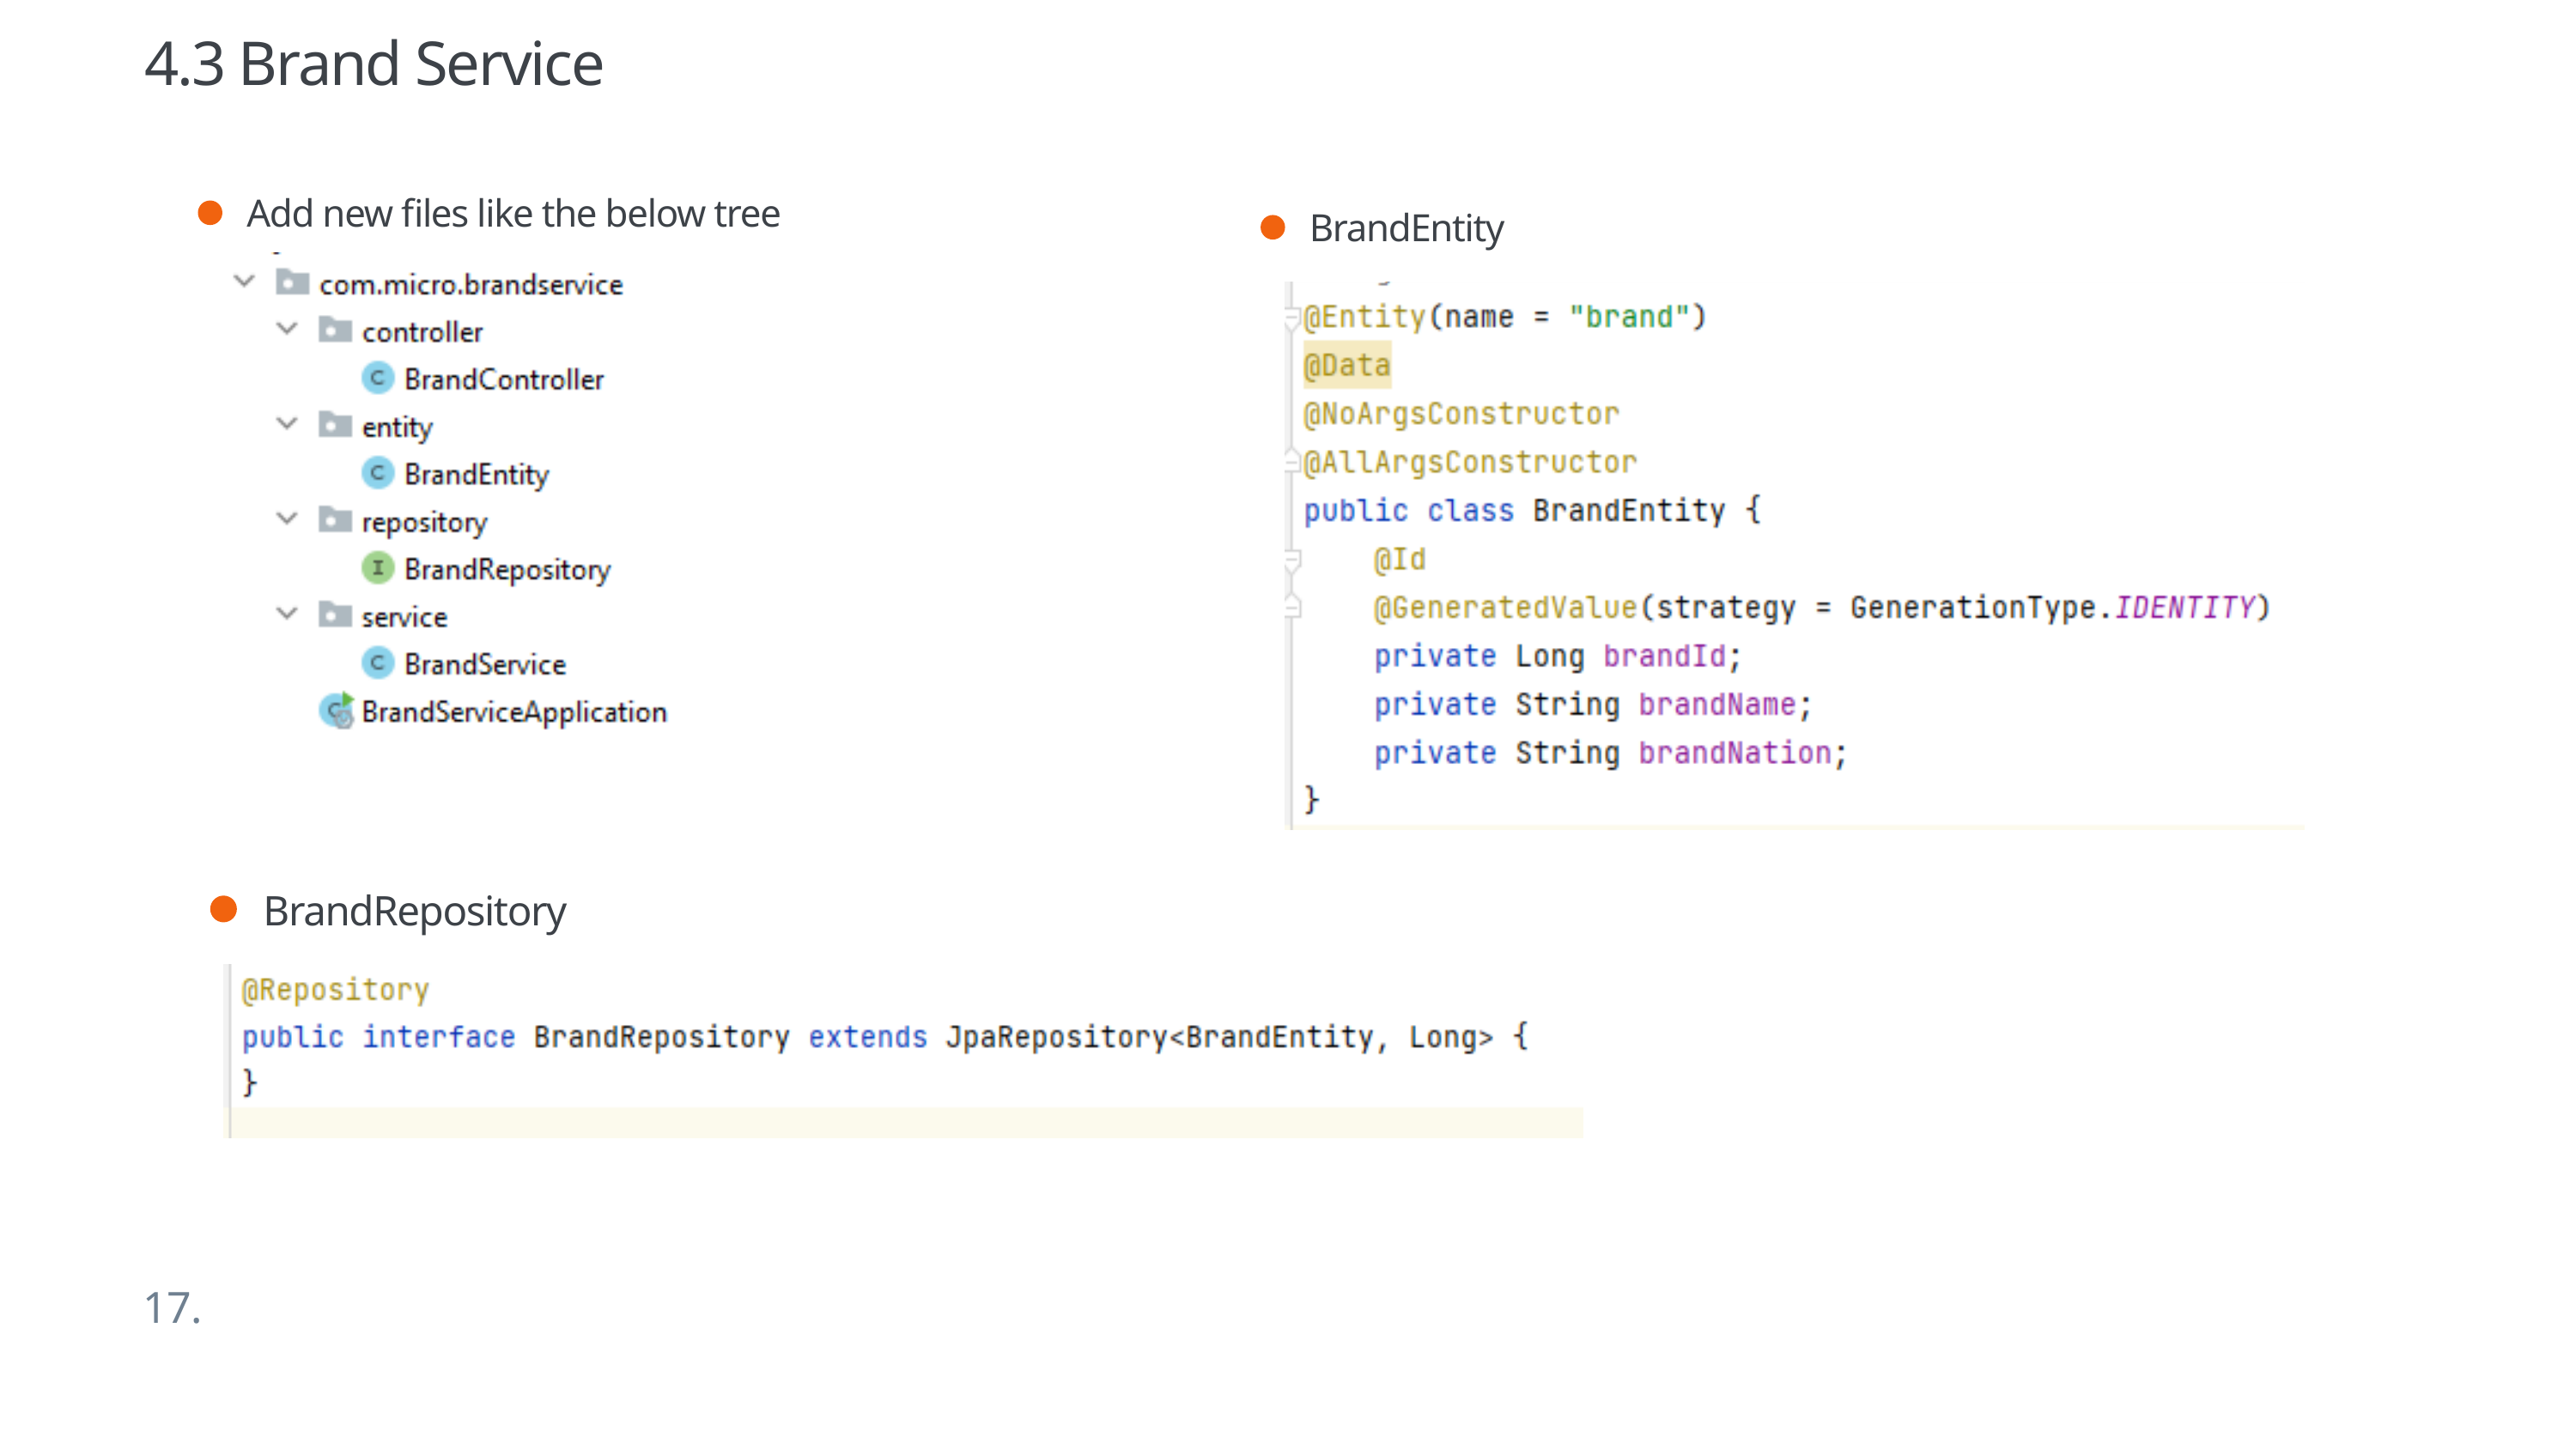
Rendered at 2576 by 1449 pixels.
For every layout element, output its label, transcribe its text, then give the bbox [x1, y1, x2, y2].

text_box BrandEntity [1309, 207, 1893, 249]
text_box Add new files like the below tree [246, 192, 831, 235]
text_box 4.3 Brand Service [144, 31, 762, 98]
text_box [210, 895, 238, 923]
picture [223, 964, 1583, 1138]
text_box 17. [143, 1271, 762, 1332]
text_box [197, 200, 223, 226]
picture [1285, 282, 2305, 830]
text_box BrandRepository [263, 888, 898, 934]
picture [222, 252, 785, 742]
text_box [1260, 215, 1285, 240]
